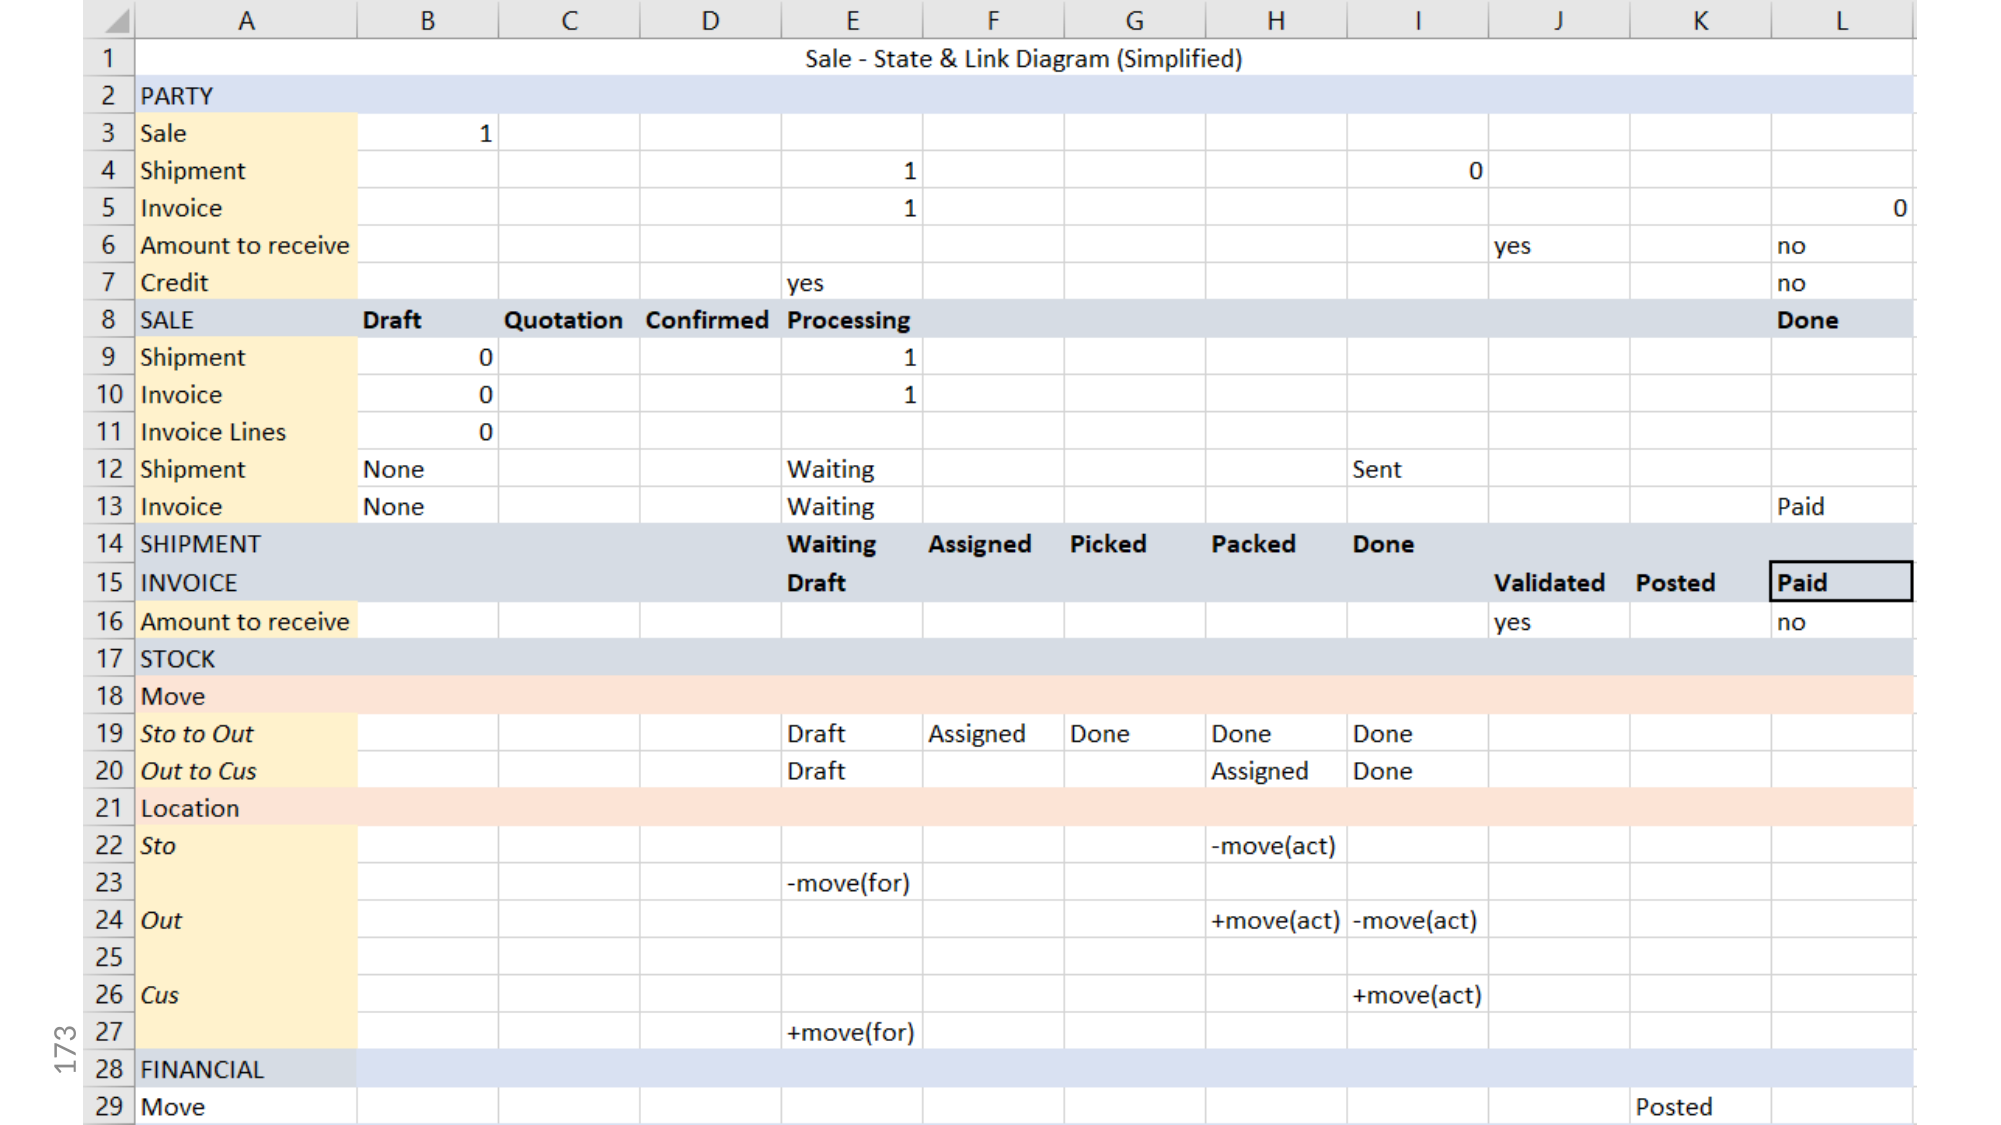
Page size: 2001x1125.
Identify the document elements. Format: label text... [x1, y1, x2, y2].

slide_number 173 [32, 995, 83, 1108]
picture [83, 0, 1917, 1125]
